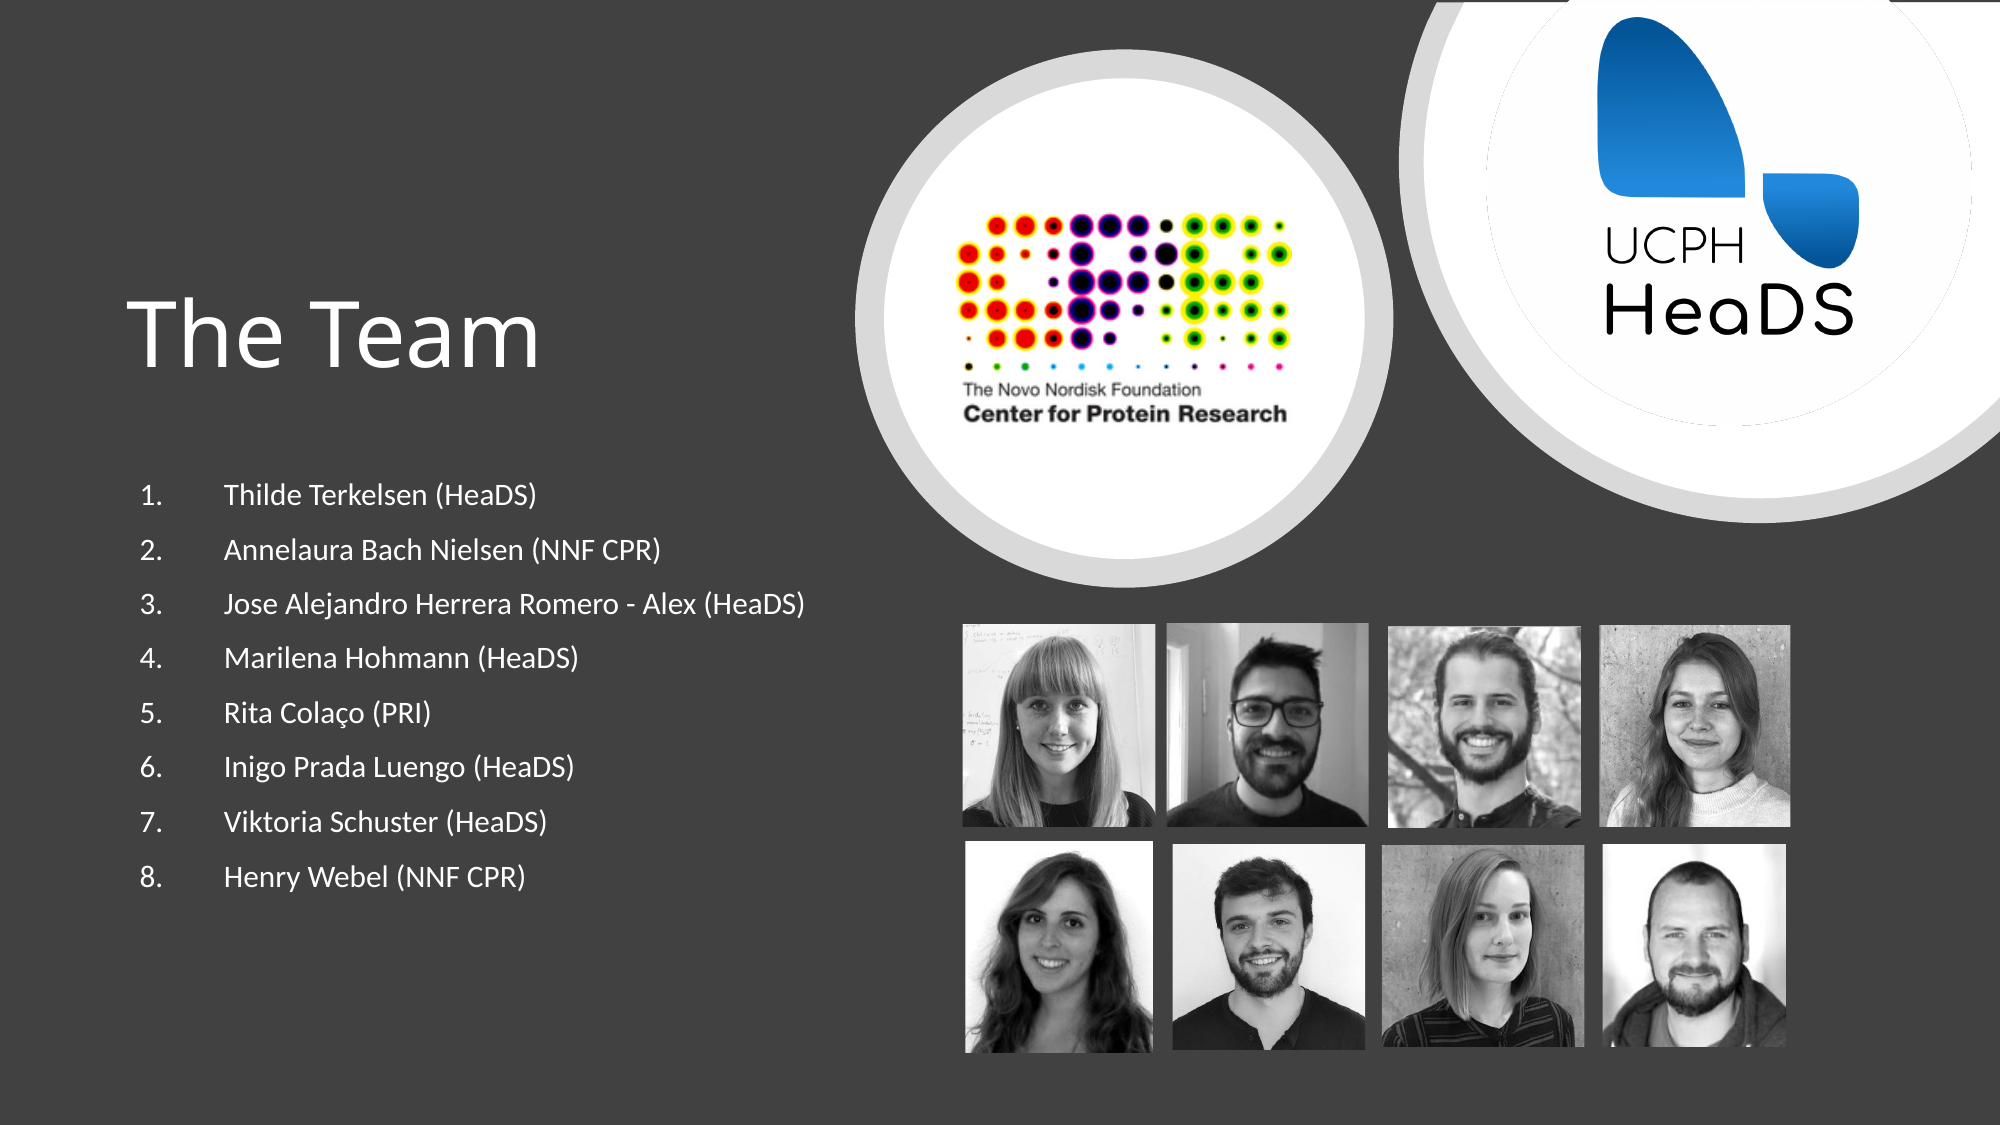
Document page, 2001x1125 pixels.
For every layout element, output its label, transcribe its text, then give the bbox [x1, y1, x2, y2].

list Thilde Terkelsen (HeaDS) Annelaura Bach Nielsen (NNF CPR) Jose Alejandro Herrera Romero - Alex (HeaDS) Marilena Hohmann (HeaDS) Rita Colaço (PRI) Inigo Prada Luengo (HeaDS) Viktoria Schuster (HeaDS) Henry Webel (NNF CPR) [131, 470, 881, 994]
picture [1485, 0, 1972, 426]
title The Team [118, 228, 854, 447]
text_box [854, 49, 1394, 588]
picture [1172, 844, 1366, 1050]
picture [965, 840, 1153, 1053]
picture [1599, 624, 1791, 828]
picture [956, 150, 1292, 487]
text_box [1398, 2, 2000, 524]
picture [1166, 623, 1369, 827]
picture [1387, 624, 1582, 828]
picture [1381, 845, 1585, 1049]
picture [1602, 844, 1787, 1047]
picture [962, 623, 1156, 828]
